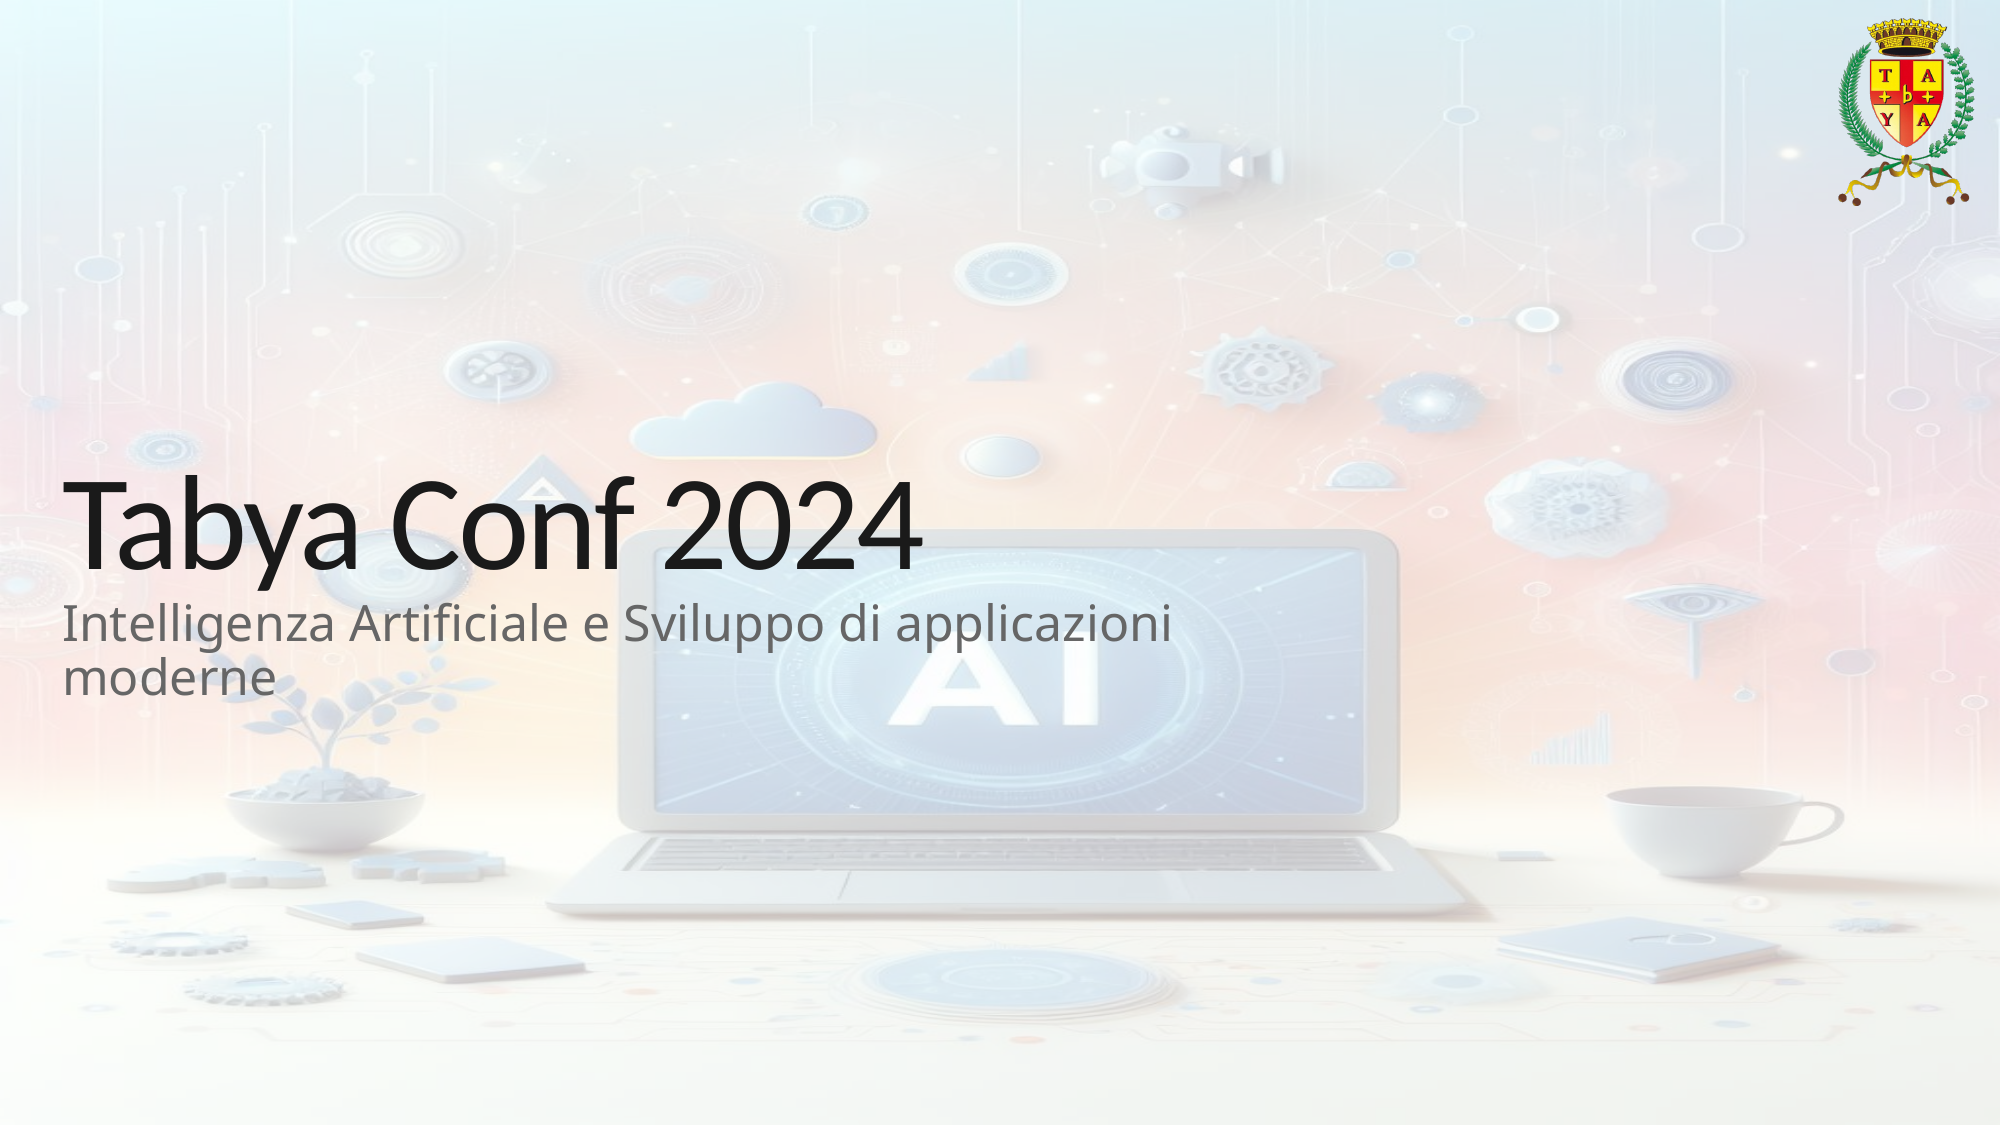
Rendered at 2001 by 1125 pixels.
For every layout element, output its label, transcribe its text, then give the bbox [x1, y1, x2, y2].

picture [1812, 18, 2000, 206]
list Intelligenza Artificiale e Sviluppo di applicazioni moderne [62, 598, 1399, 845]
